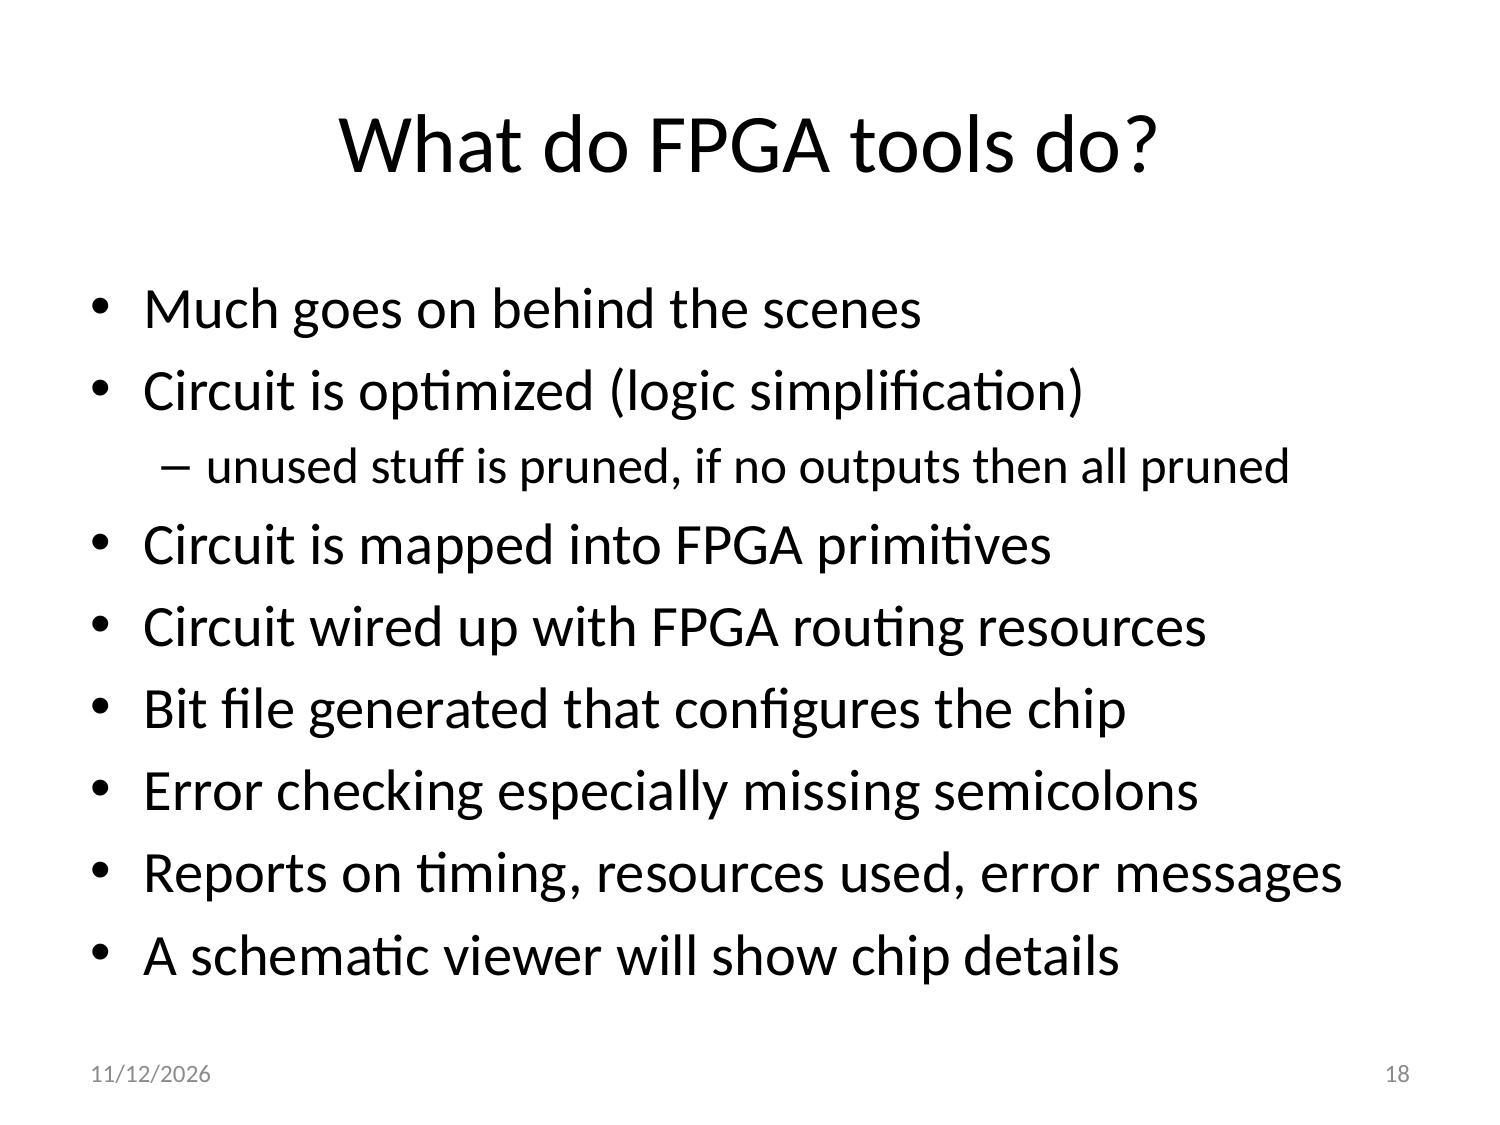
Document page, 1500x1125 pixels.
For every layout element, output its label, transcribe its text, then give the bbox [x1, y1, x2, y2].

list Much goes on behind the scenes Circuit is optimized (logic simplification) unused stuff is pruned, if no outputs then all pruned Circuit is mapped into FPGA primitives Circuit wired up with FPGA routing resources Bit file generated that configures the chip Error checking especially missing semicolons Reports on timing, resources used, error messages A schematic viewer will show chip details [75, 262, 1425, 1005]
slide_number 18 [1074, 1042, 1425, 1103]
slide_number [75, 1042, 425, 1103]
title What do FPGA tools do? [75, 45, 1425, 233]
